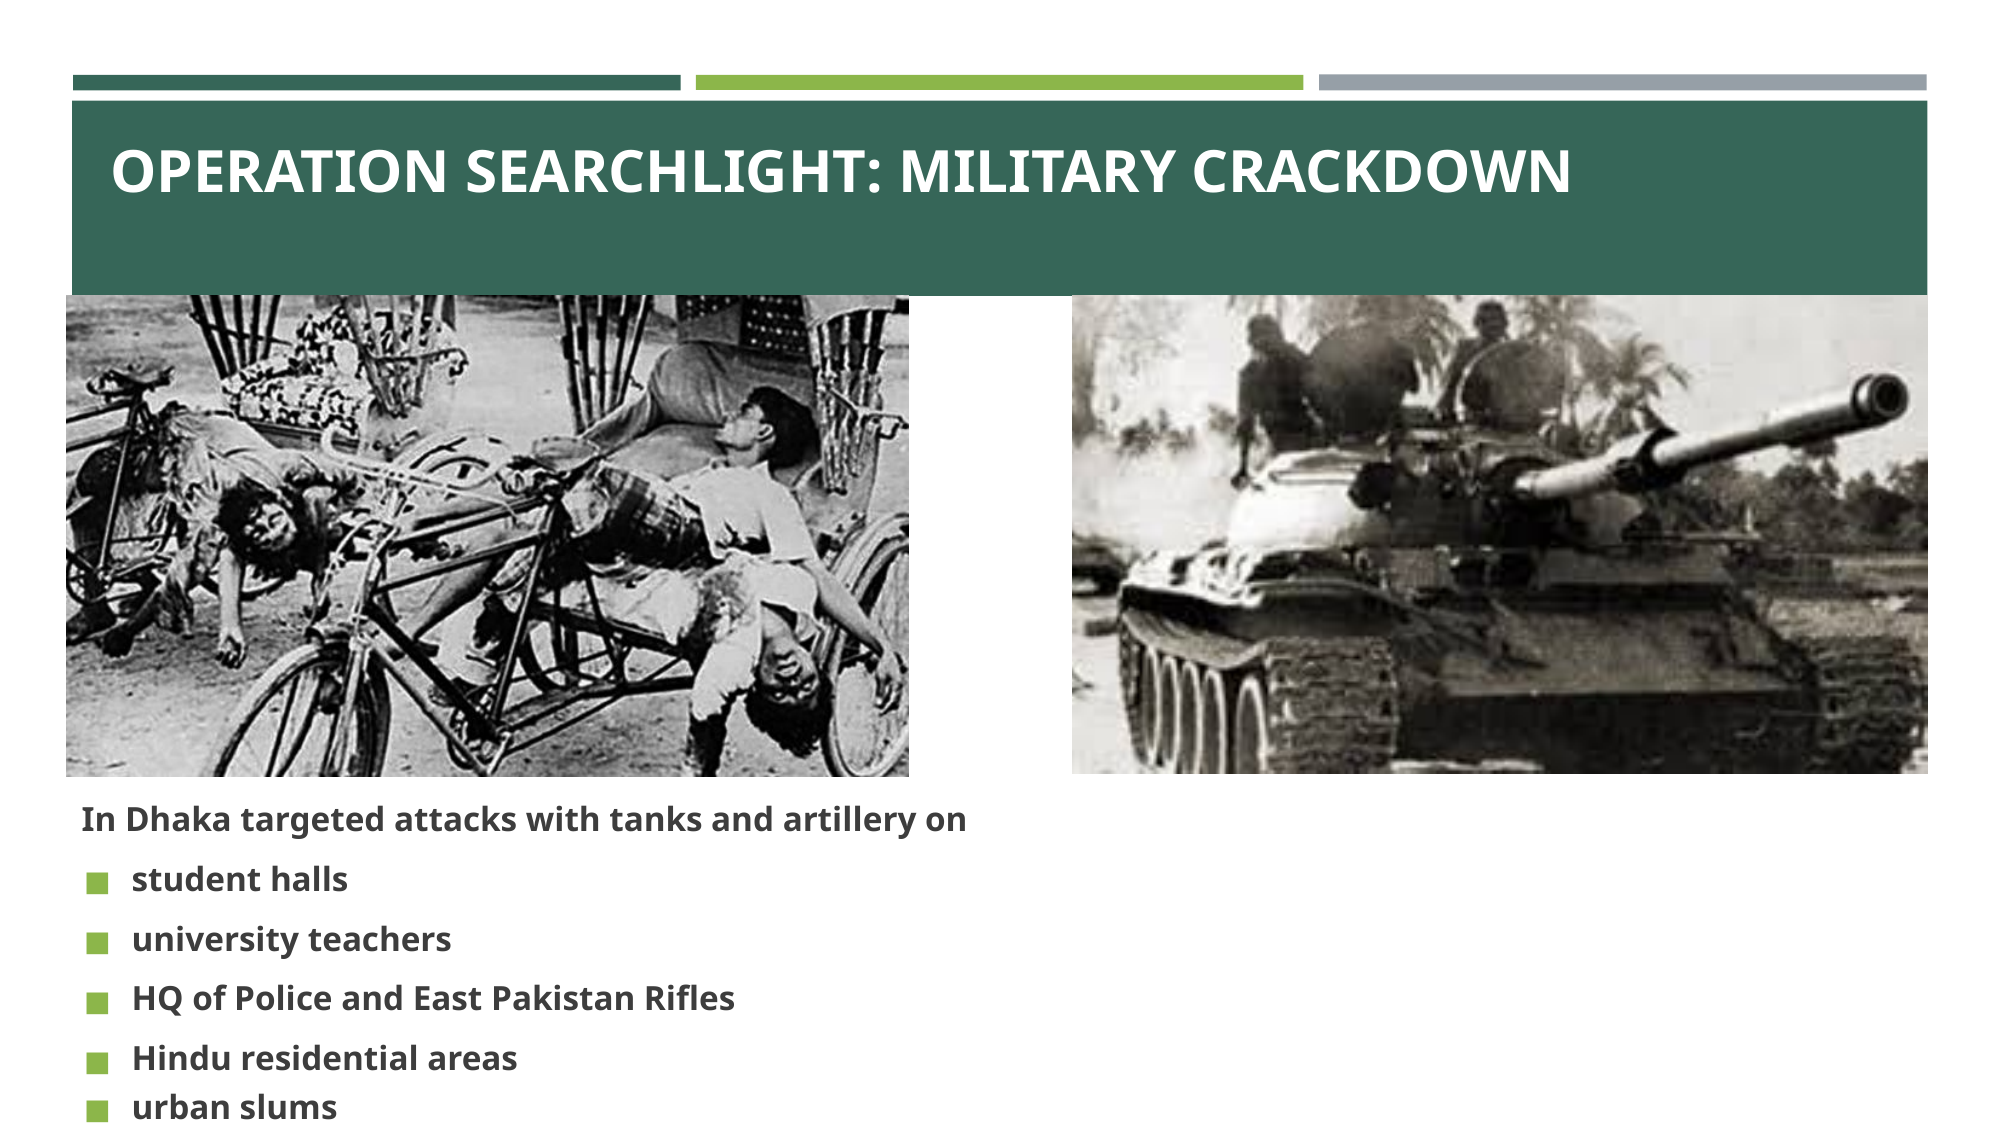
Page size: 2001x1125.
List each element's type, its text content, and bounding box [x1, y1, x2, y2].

picture [1072, 294, 1929, 778]
list In Dhaka targeted attacks with tanks and artillery on student halls university teachers HQ of Police and East Pakistan Rifles Hindu residential areas urban slums [66, 752, 1245, 1125]
title OPERATION SEARCHLIGHT: MILITARY CRACKDOWN [95, 115, 1905, 282]
picture [66, 294, 909, 778]
